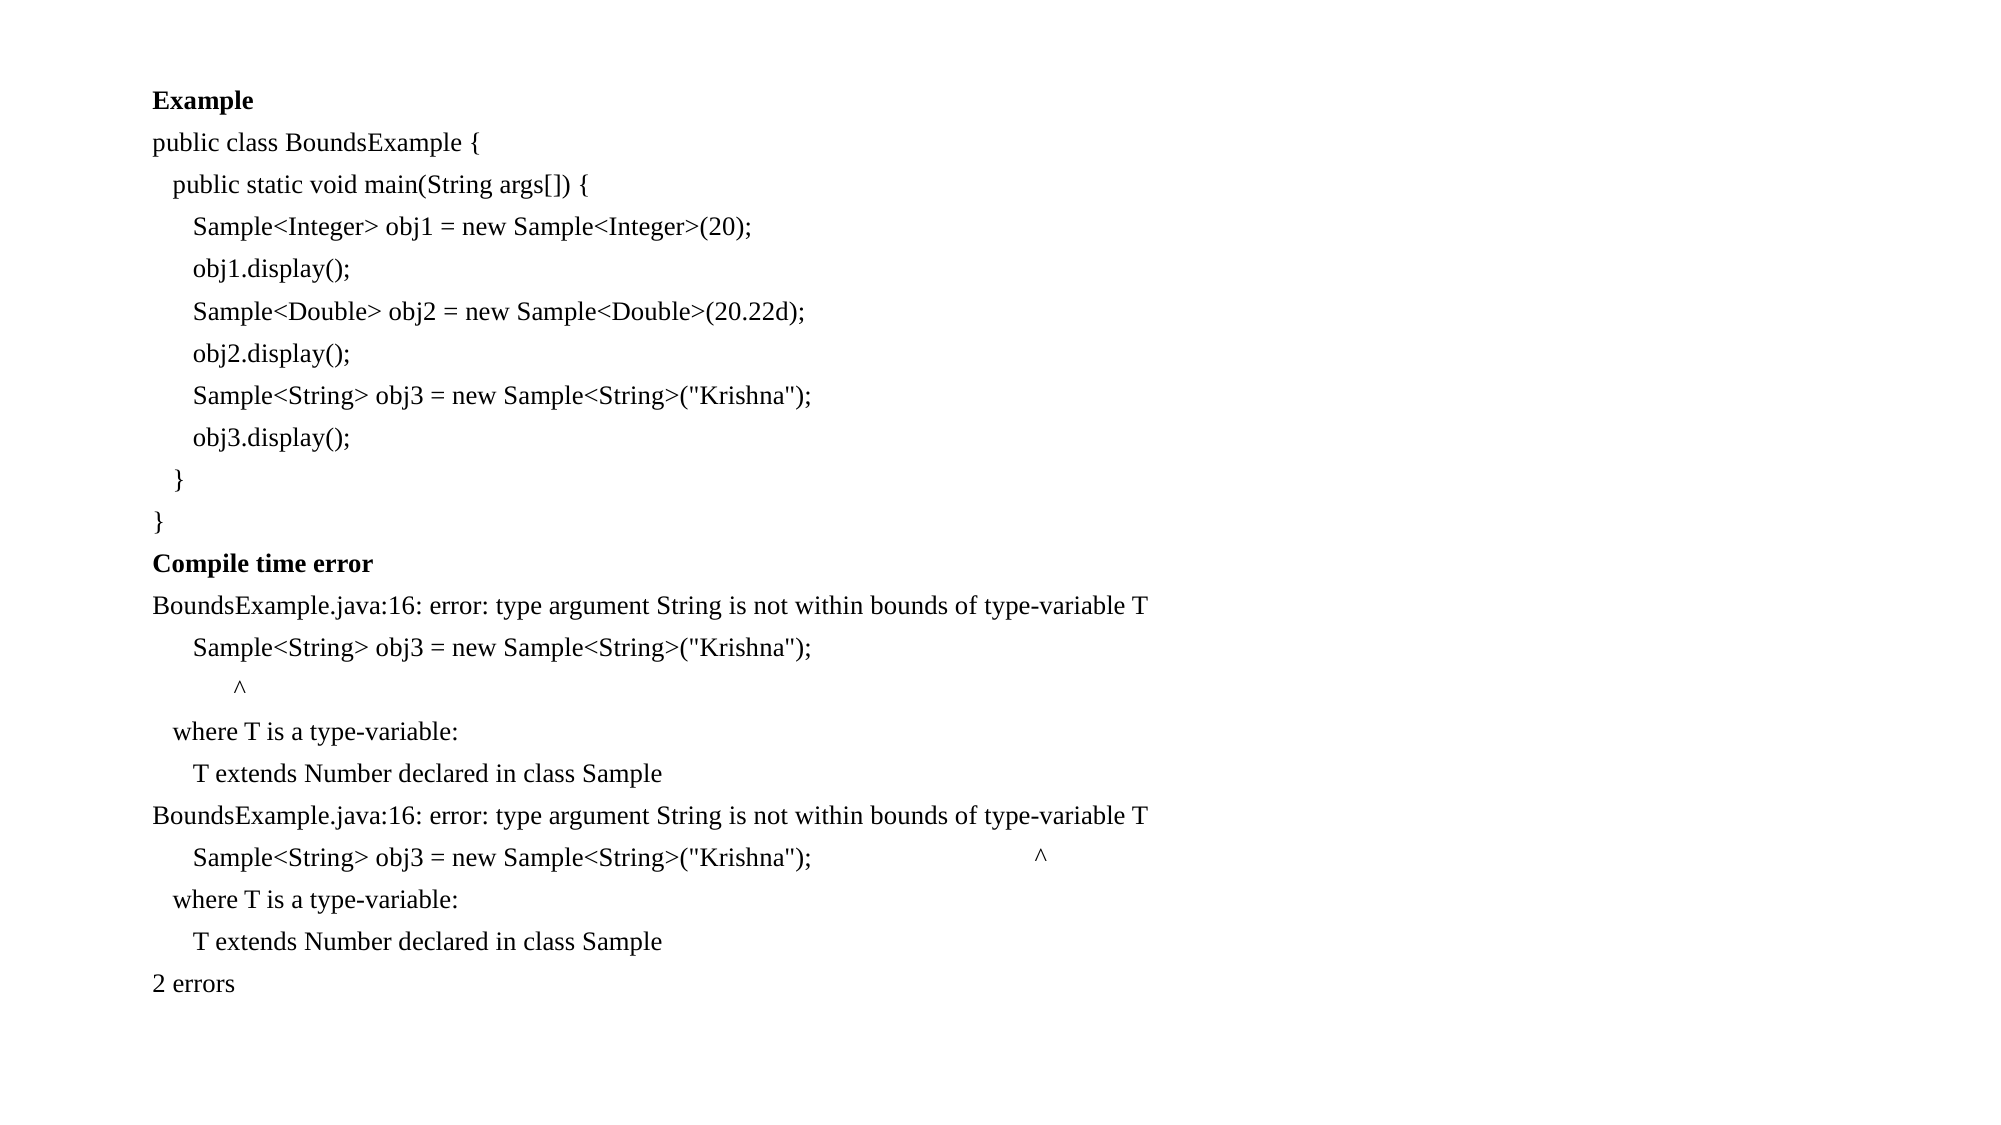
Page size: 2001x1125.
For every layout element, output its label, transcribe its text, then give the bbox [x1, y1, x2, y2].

list Example public class BoundsExample { public static void main(String args[]) { Sample<Integer> obj1 = new Sample<Integer>(20); obj1.display(); Sample<Double> obj2 = new Sample<Double>(20.22d); obj2.display(); Sample<String> obj3 = new Sample<String>("Krishna"); obj3.display(); } } Compile time error BoundsExample.java:16: error: type argument String is not within bounds of type-variable T Sample<String> obj3 = new Sample<String>("Krishna"); ^ where T is a type-variable: T extends Number declared in class Sample BoundsExample.java:16: error: type argument String is not within bounds of type-variable T Sample<String> obj3 = new Sample<String>("Krishna"); ^ where T is a type-variable: T extends Number declared in class Sample 2 errors [137, 79, 1863, 1014]
